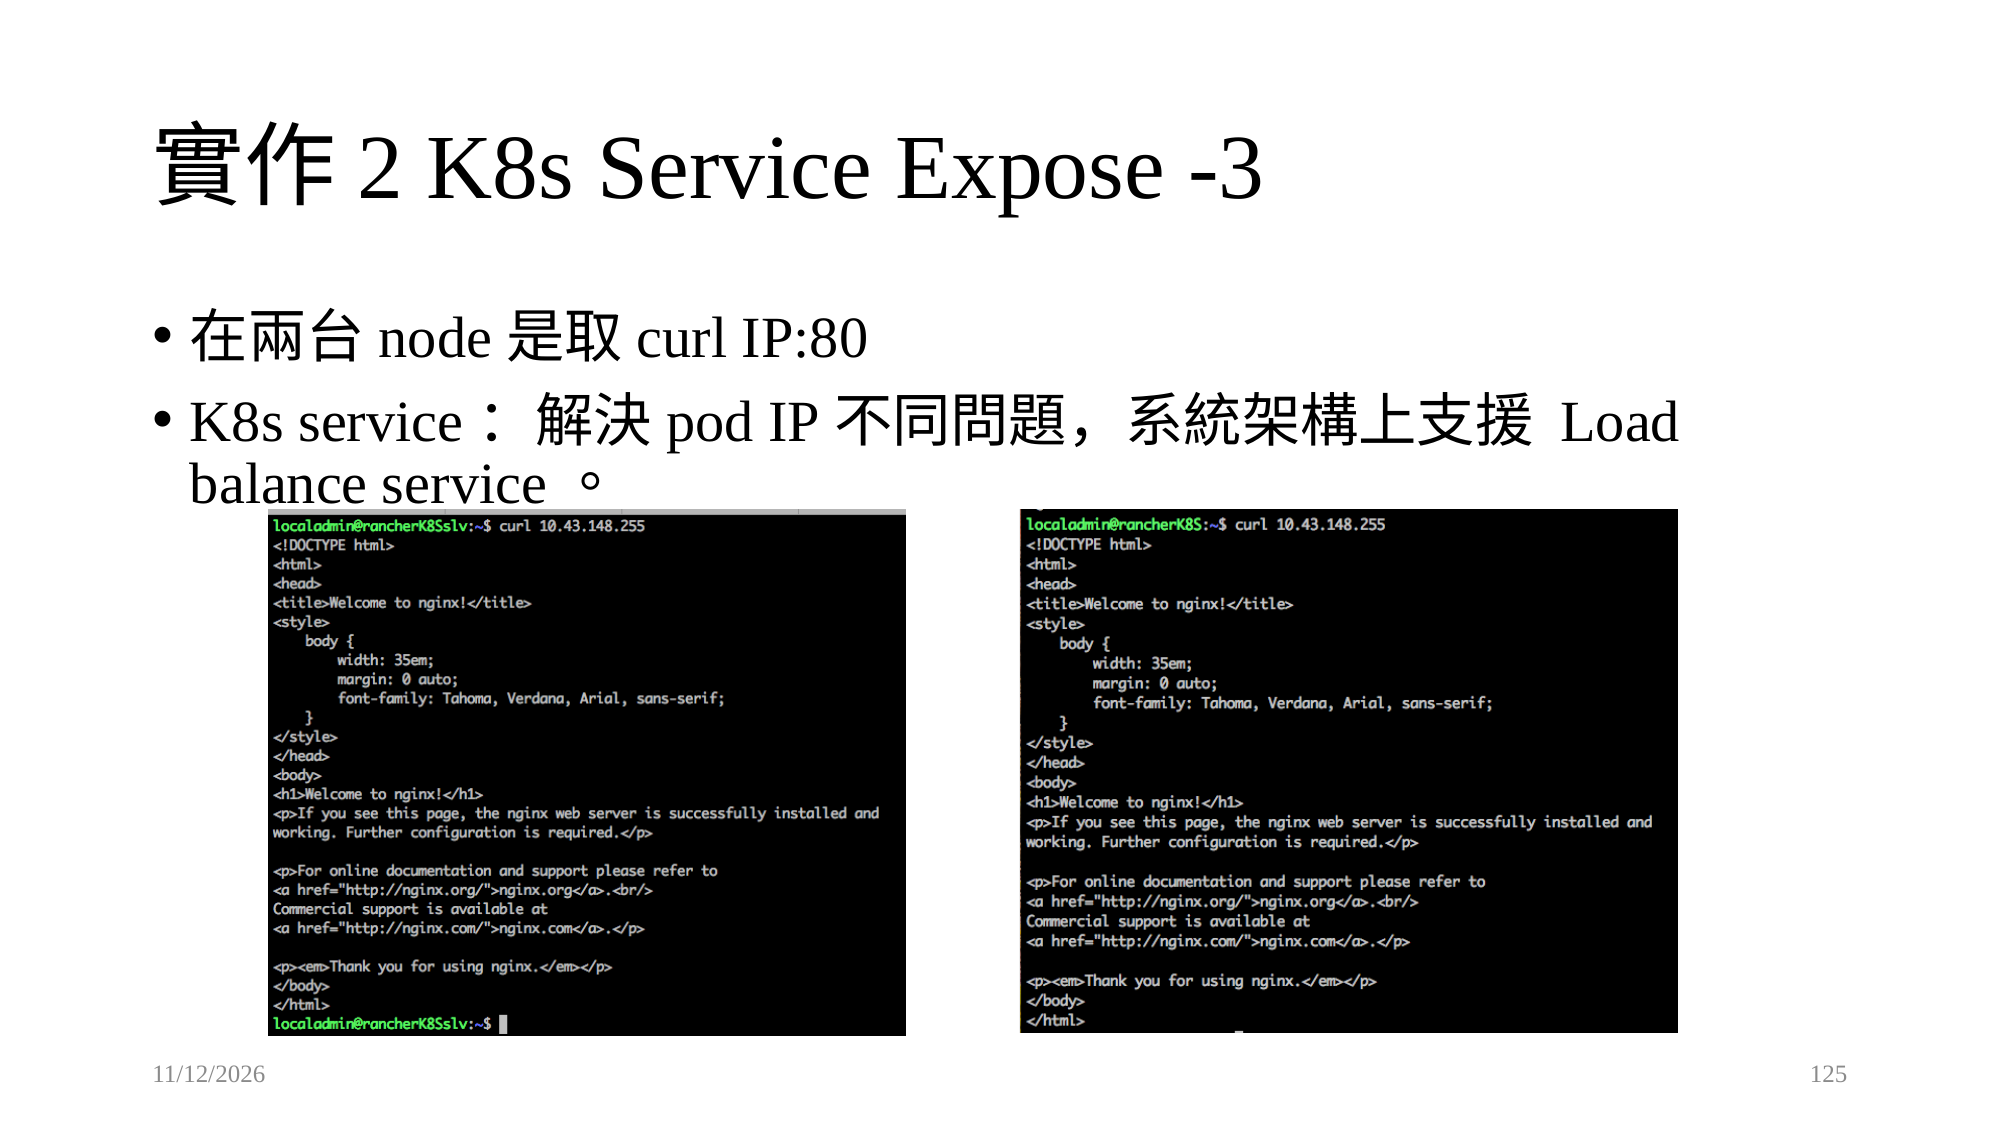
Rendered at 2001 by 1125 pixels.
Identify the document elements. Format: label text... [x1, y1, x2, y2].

list 在兩台node是取curl IP:80 K8s service：解決pod IP不同問題，系統架構上支援 Load balance service。 [137, 299, 1863, 1014]
picture [268, 509, 906, 1036]
picture [1019, 509, 1678, 1033]
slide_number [137, 1042, 588, 1103]
slide_number 125 [1412, 1042, 1863, 1103]
title 實作2 K8s Service Expose -3 [137, 59, 1863, 278]
